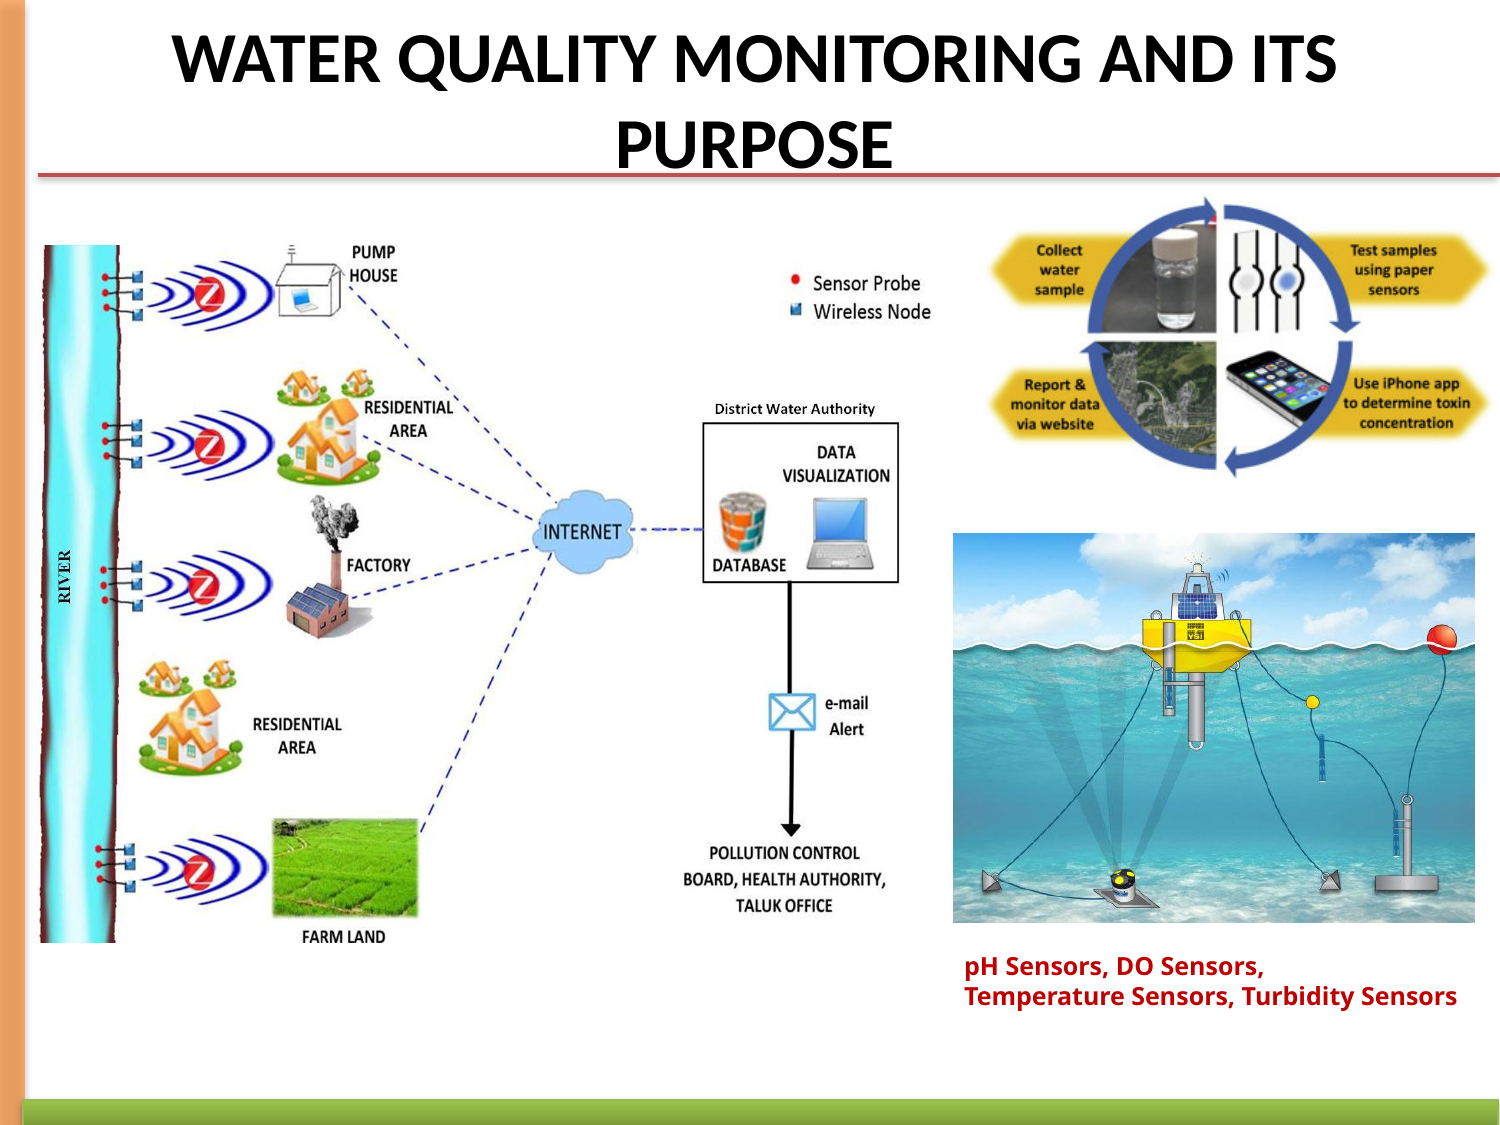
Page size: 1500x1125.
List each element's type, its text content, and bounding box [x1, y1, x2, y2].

title WATER QUALITY MONITORING AND ITS PURPOSE [80, 3, 1430, 191]
picture [953, 533, 1475, 923]
picture [983, 193, 1495, 480]
picture [36, 245, 937, 944]
text_box pH Sensors, DO Sensors, Temperature Sensors, Turbidity Sensors [949, 942, 1500, 1018]
